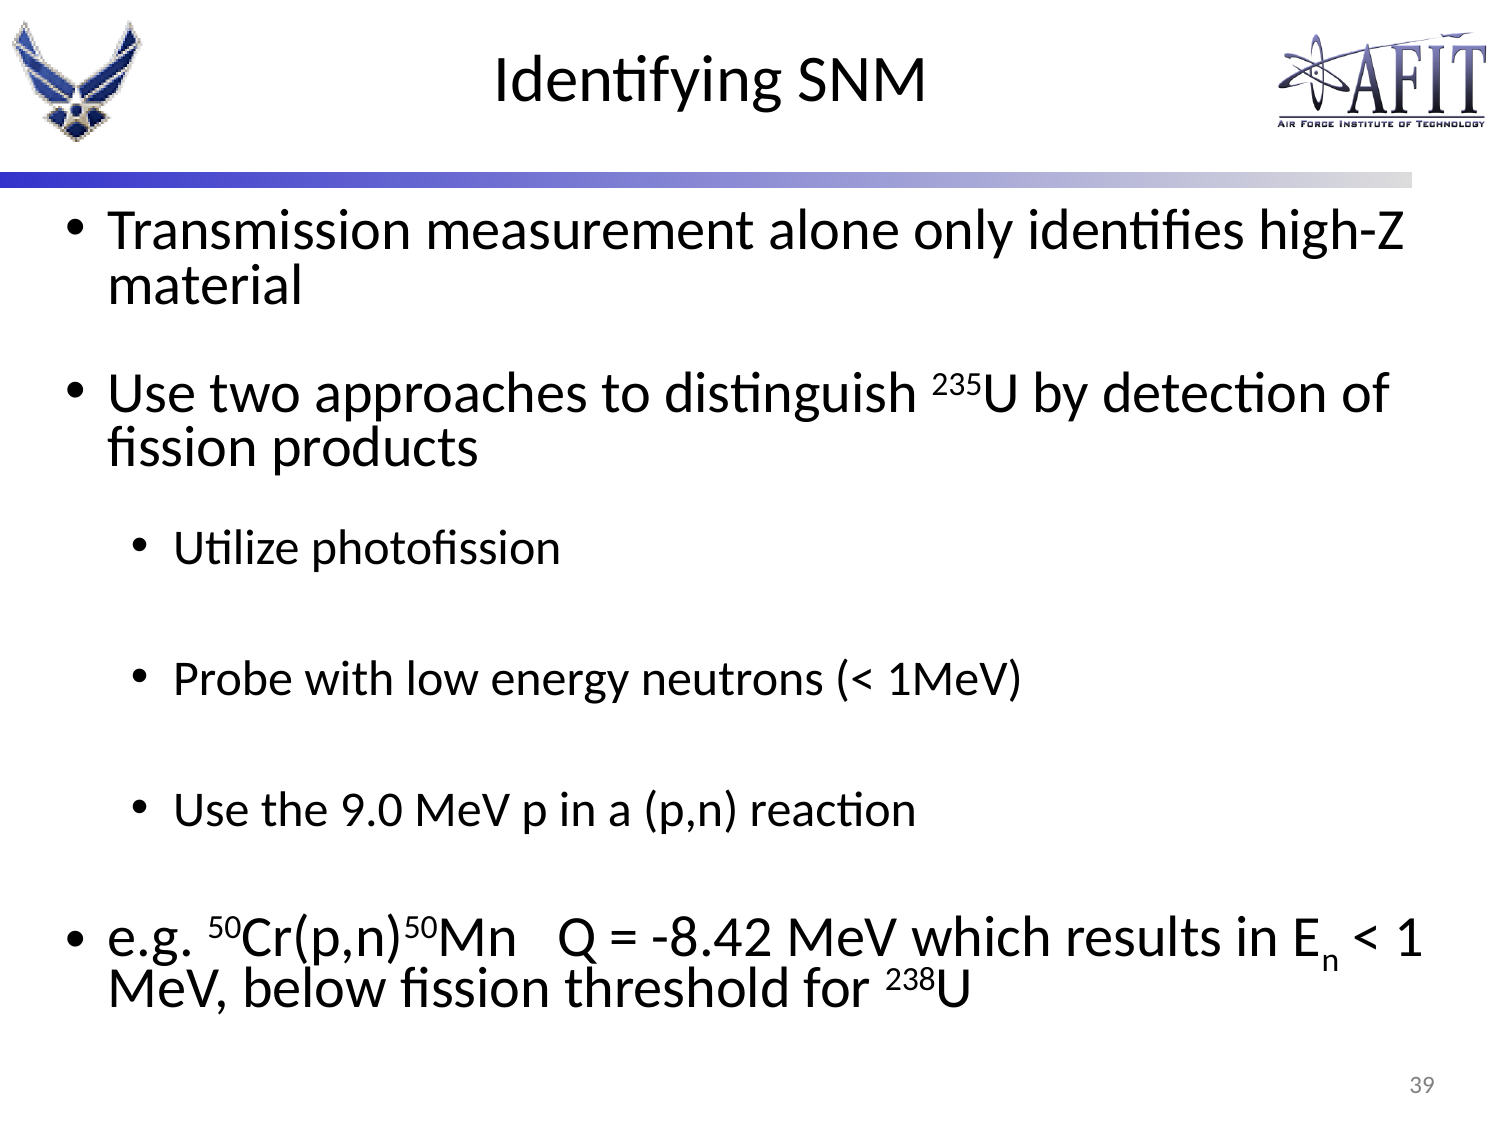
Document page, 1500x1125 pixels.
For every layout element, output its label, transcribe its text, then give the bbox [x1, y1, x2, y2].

picture [0, 12, 163, 153]
list Transmission measurement alone only identifies high-Z material Use two approaches to distinguish 235U by detection of fission products Utilize photofission Probe with low energy neutrons (< 1MeV) Use the 9.0 MeV p in a (p,n) reaction e.g. 50Cr(p,n)50Mn Q = -8.42 MeV which results in En < 1 MeV, below fission threshold for 238U [49, 199, 1463, 1051]
title Identifying SNM [166, 0, 1255, 151]
slide_number 38 [1337, 1062, 1450, 1105]
